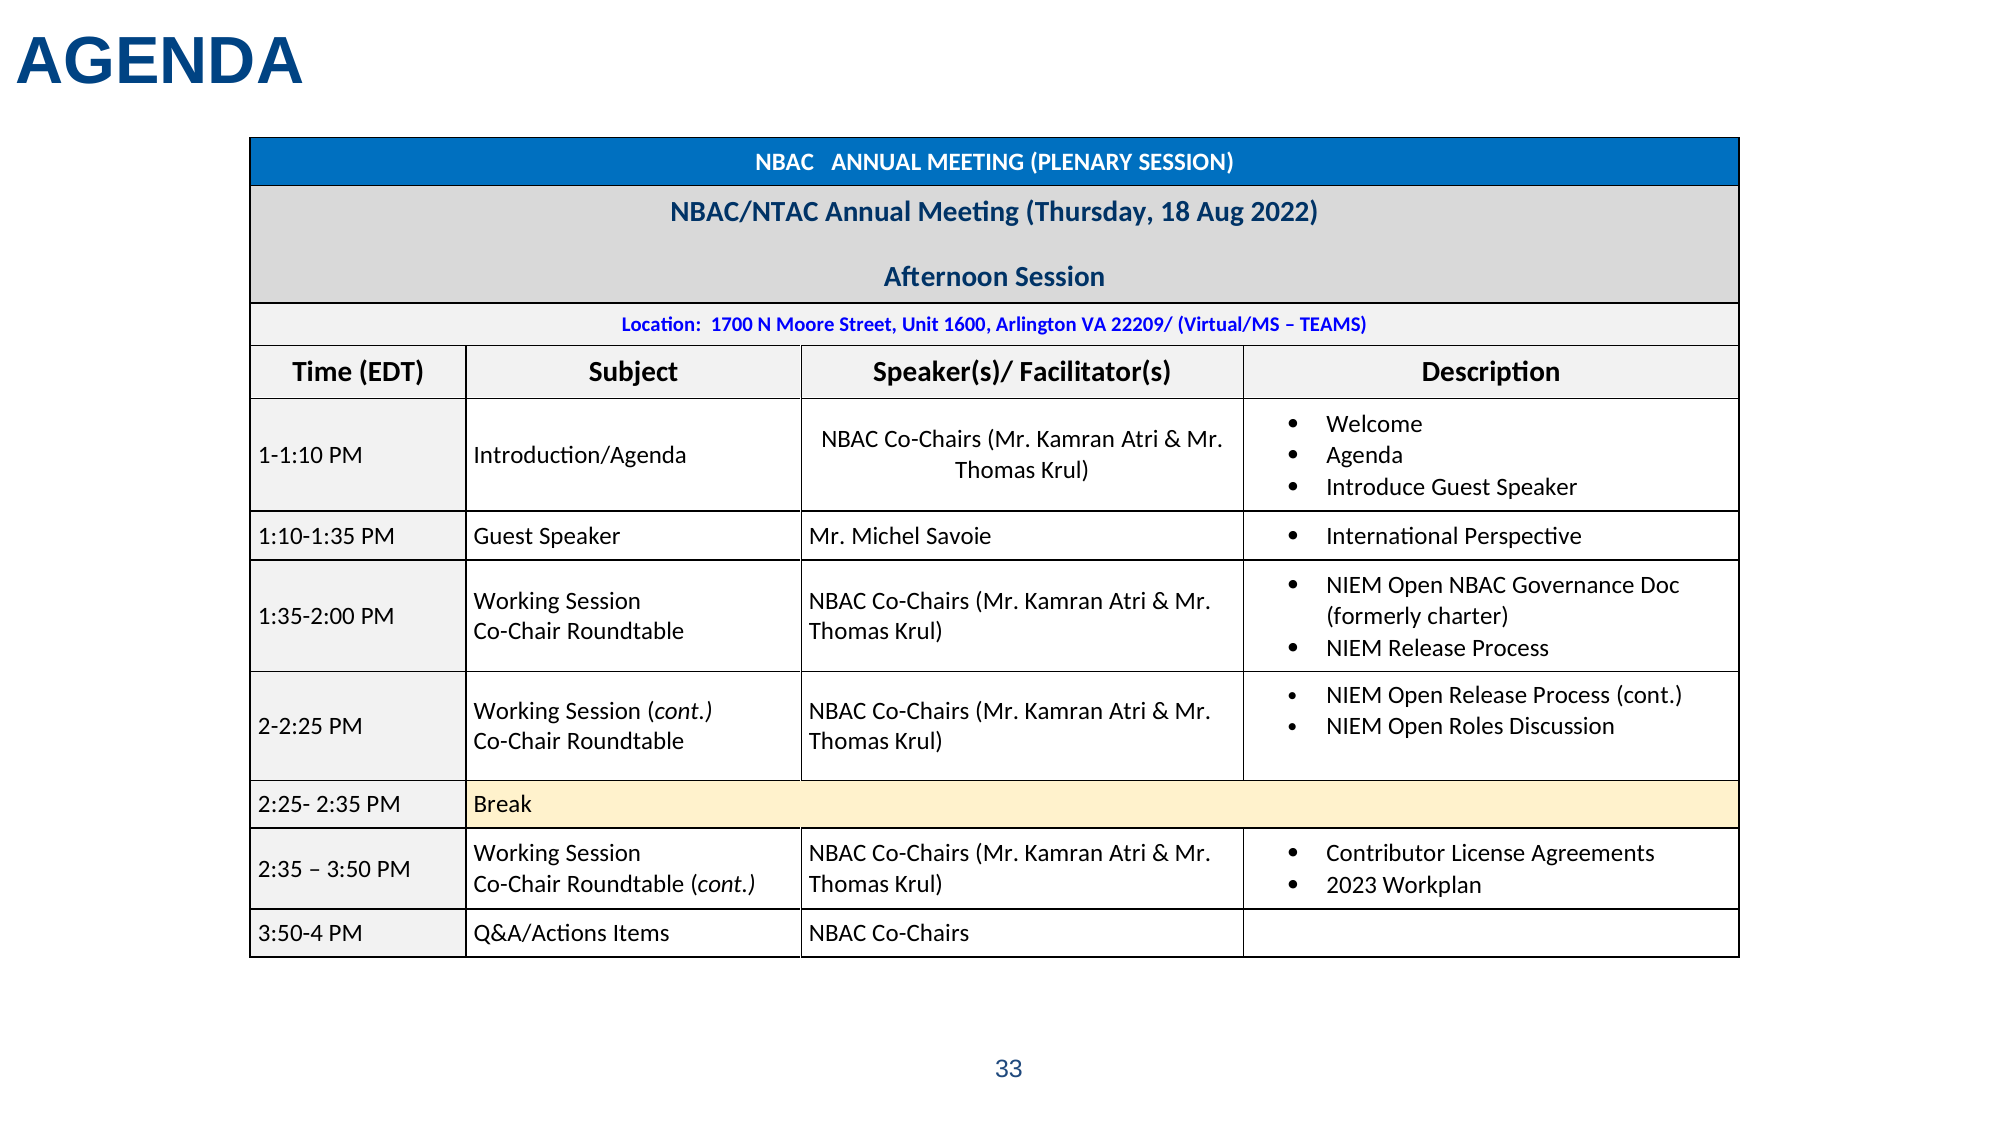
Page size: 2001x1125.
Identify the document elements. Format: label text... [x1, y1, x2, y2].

picture [249, 136, 1751, 989]
title agenda [0, 24, 2000, 175]
slide_number 33 [775, 1045, 1243, 1106]
